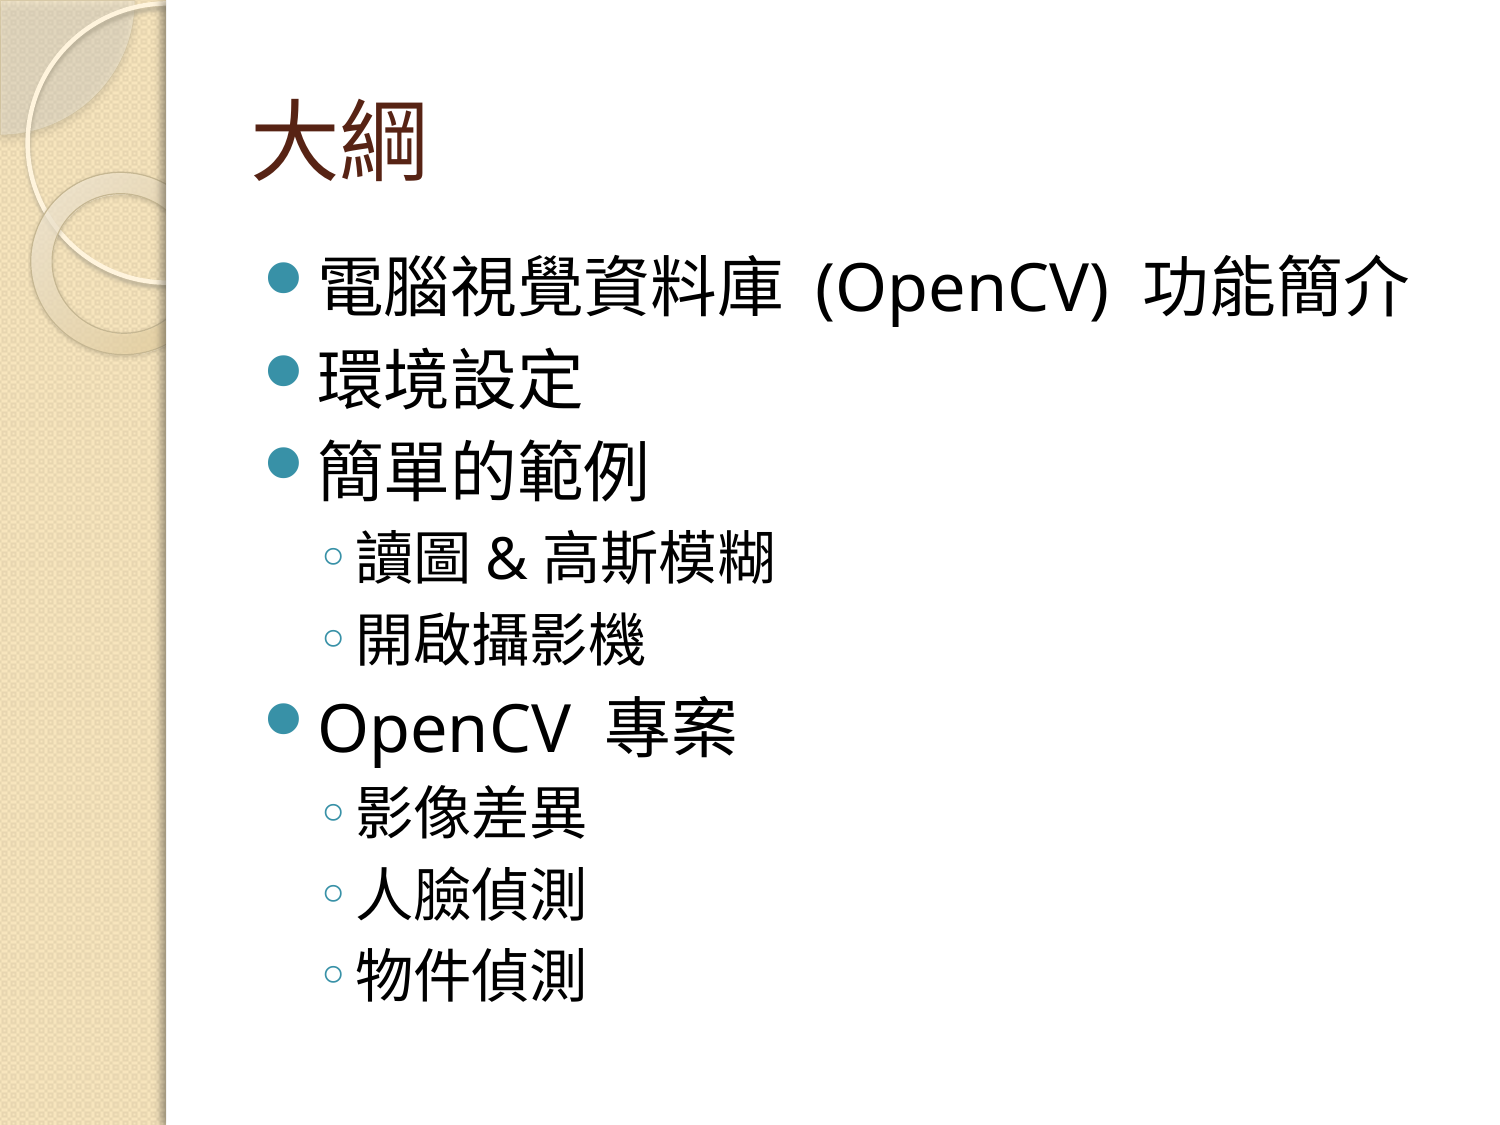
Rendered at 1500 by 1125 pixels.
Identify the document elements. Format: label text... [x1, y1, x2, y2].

title 大綱 [235, 45, 1466, 233]
list 電腦視覺資料庫 (OpenCV) 功能簡介 環境設定 簡單的範例 讀圖&高斯模糊 開啟攝影機 OpenCV 專案 影像差異 人臉偵測 物件偵測 [235, 237, 1466, 1025]
